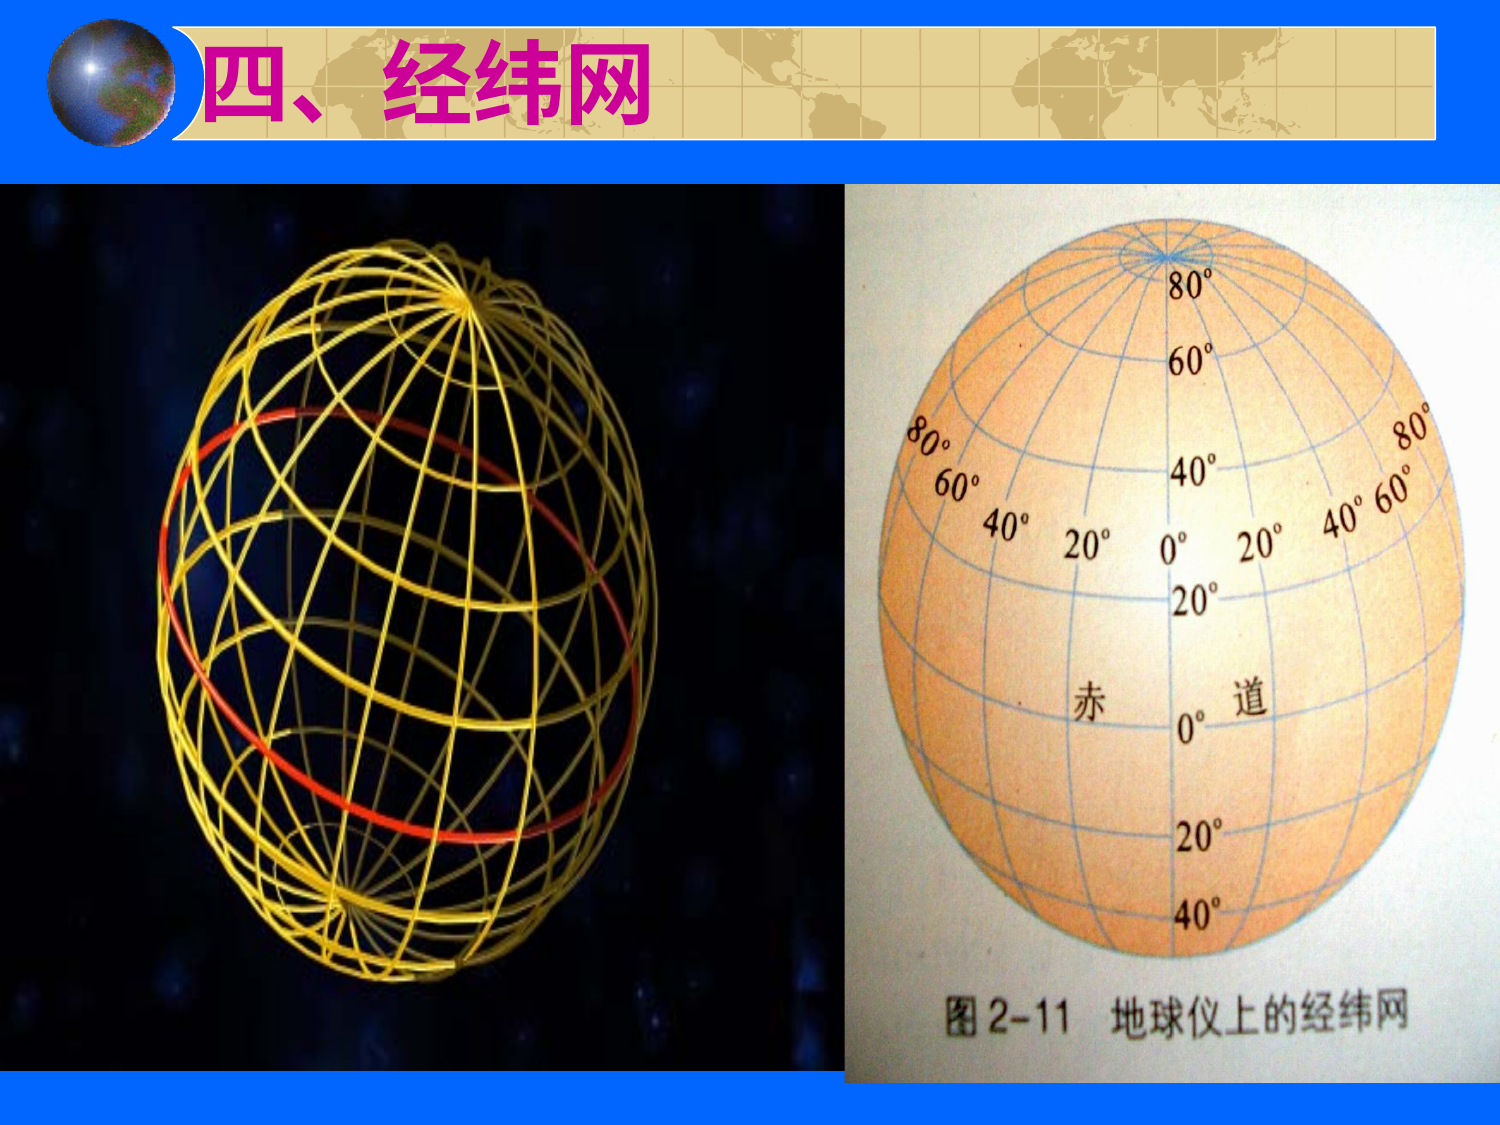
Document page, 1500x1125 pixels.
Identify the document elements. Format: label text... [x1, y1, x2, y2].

picture [42, 14, 183, 151]
title 四、经纬网 [183, 0, 1459, 161]
picture [0, 184, 1500, 1083]
